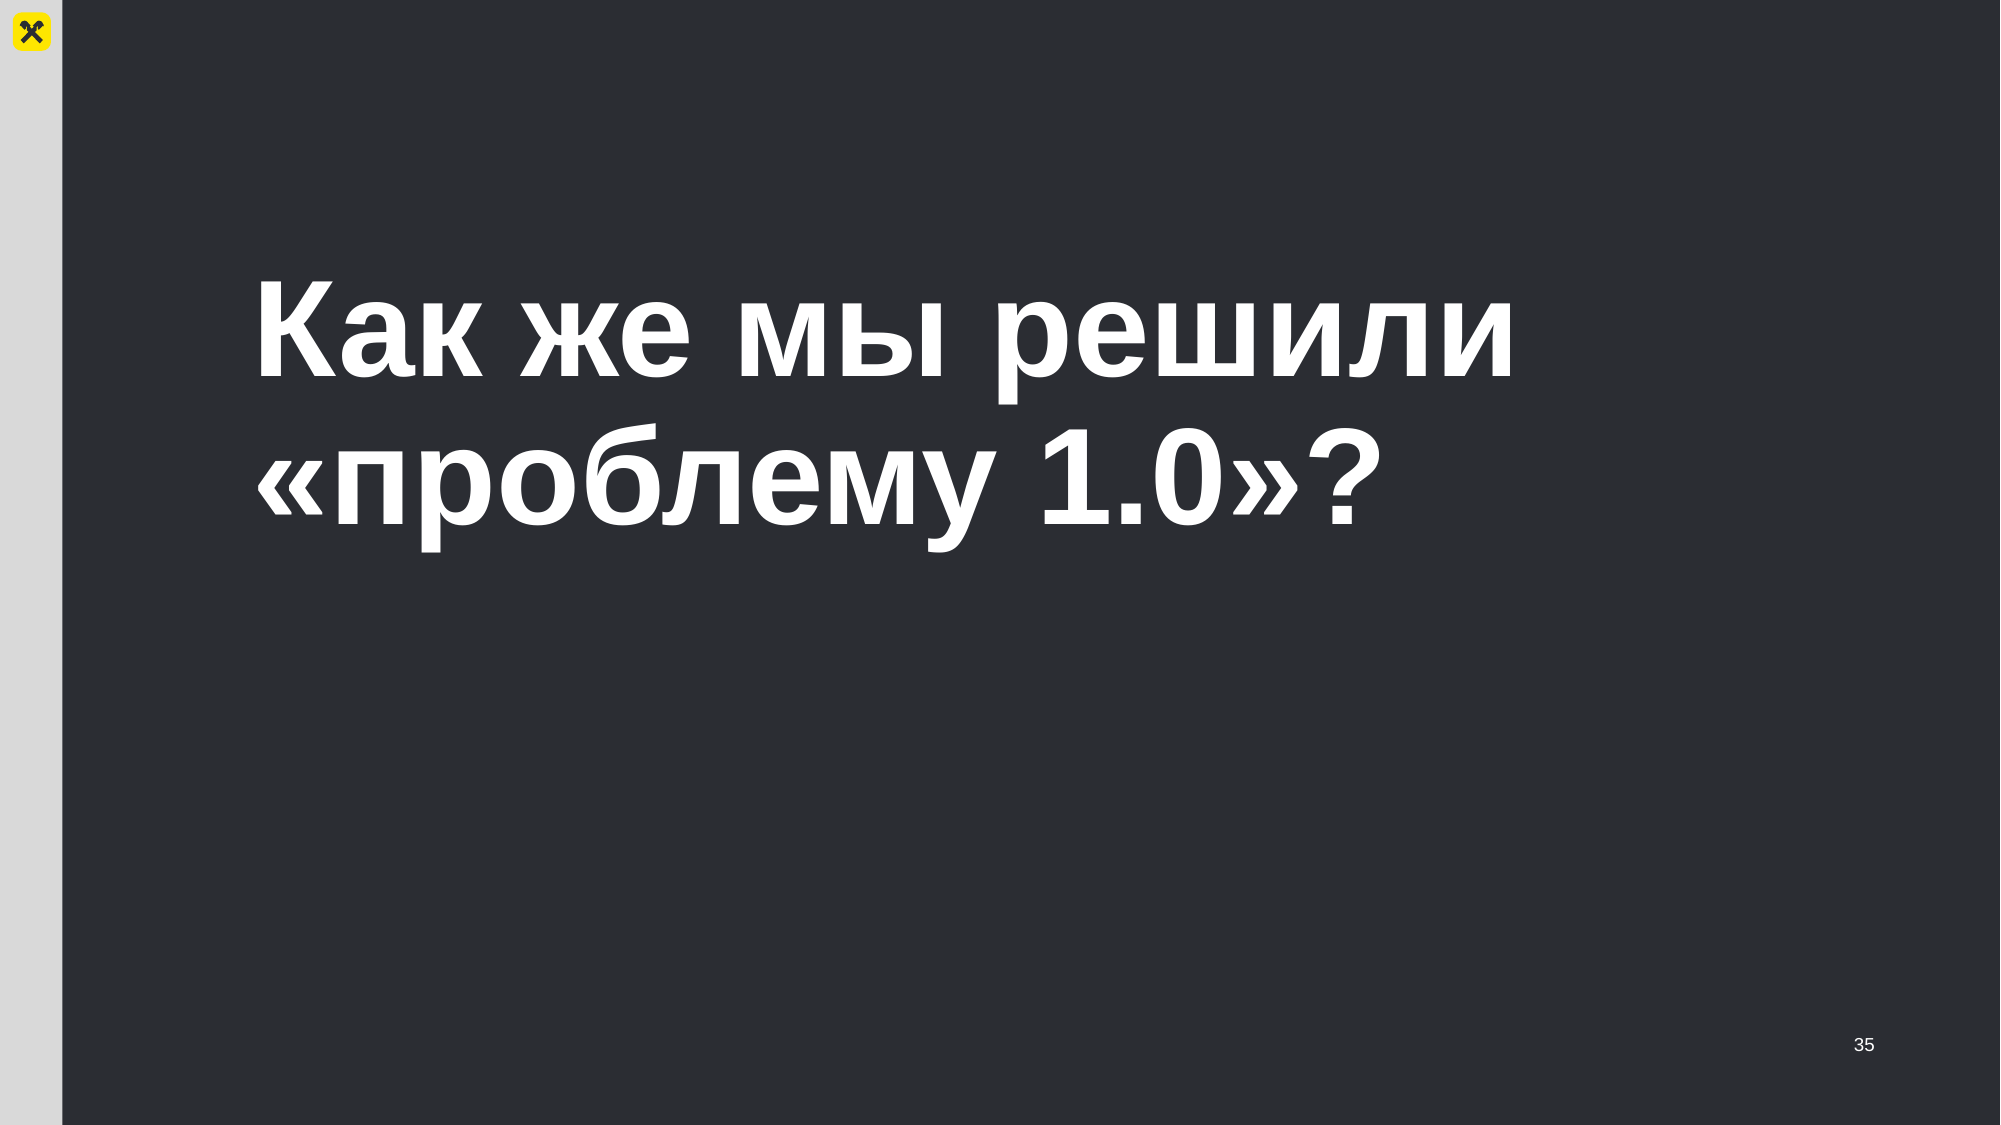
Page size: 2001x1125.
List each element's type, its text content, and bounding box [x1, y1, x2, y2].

slide_number 35 [1749, 1000, 1875, 1064]
title Как же мы решили «проблему 1.0»? [252, 250, 1878, 531]
